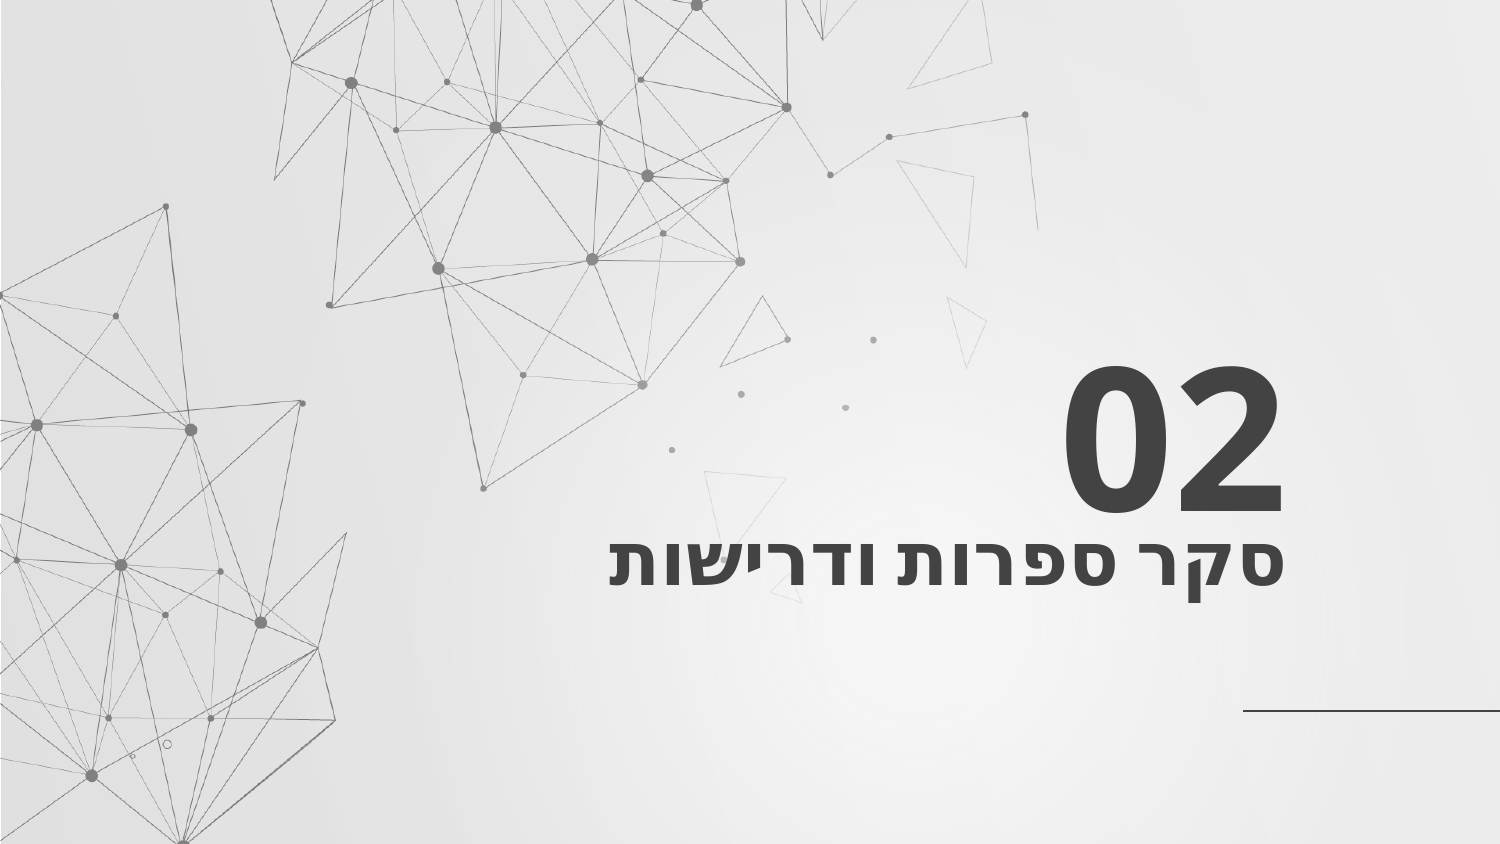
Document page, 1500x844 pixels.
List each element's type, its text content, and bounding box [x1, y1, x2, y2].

title סקר ספרות ודרישות [138, 427, 1304, 744]
title 02 [814, 369, 1304, 493]
picture [0, 0, 1500, 844]
